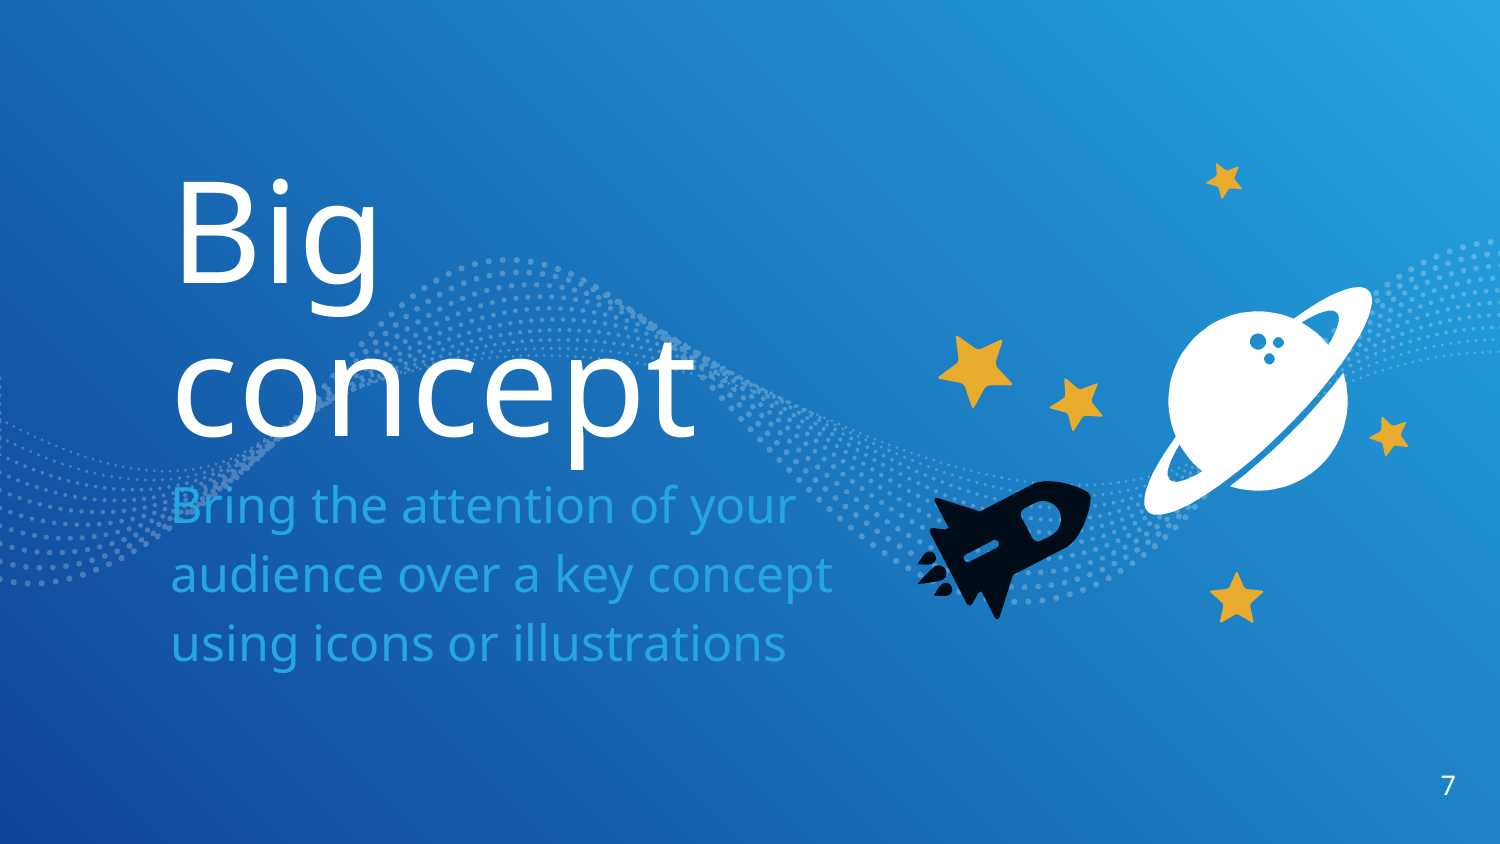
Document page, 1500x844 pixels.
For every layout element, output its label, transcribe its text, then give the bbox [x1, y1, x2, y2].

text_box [924, 465, 1076, 617]
text_box [1049, 378, 1103, 431]
text_box [1206, 163, 1242, 199]
text_box [1210, 572, 1264, 623]
text_box [938, 335, 1013, 408]
slide_number ‹#› [1366, 754, 1457, 819]
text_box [1144, 286, 1373, 515]
text_box [1377, 416, 1409, 457]
subtitle Bring the attention of your audience over a key concept using icons or illustrations [170, 464, 937, 689]
title Big concept [170, 155, 937, 464]
